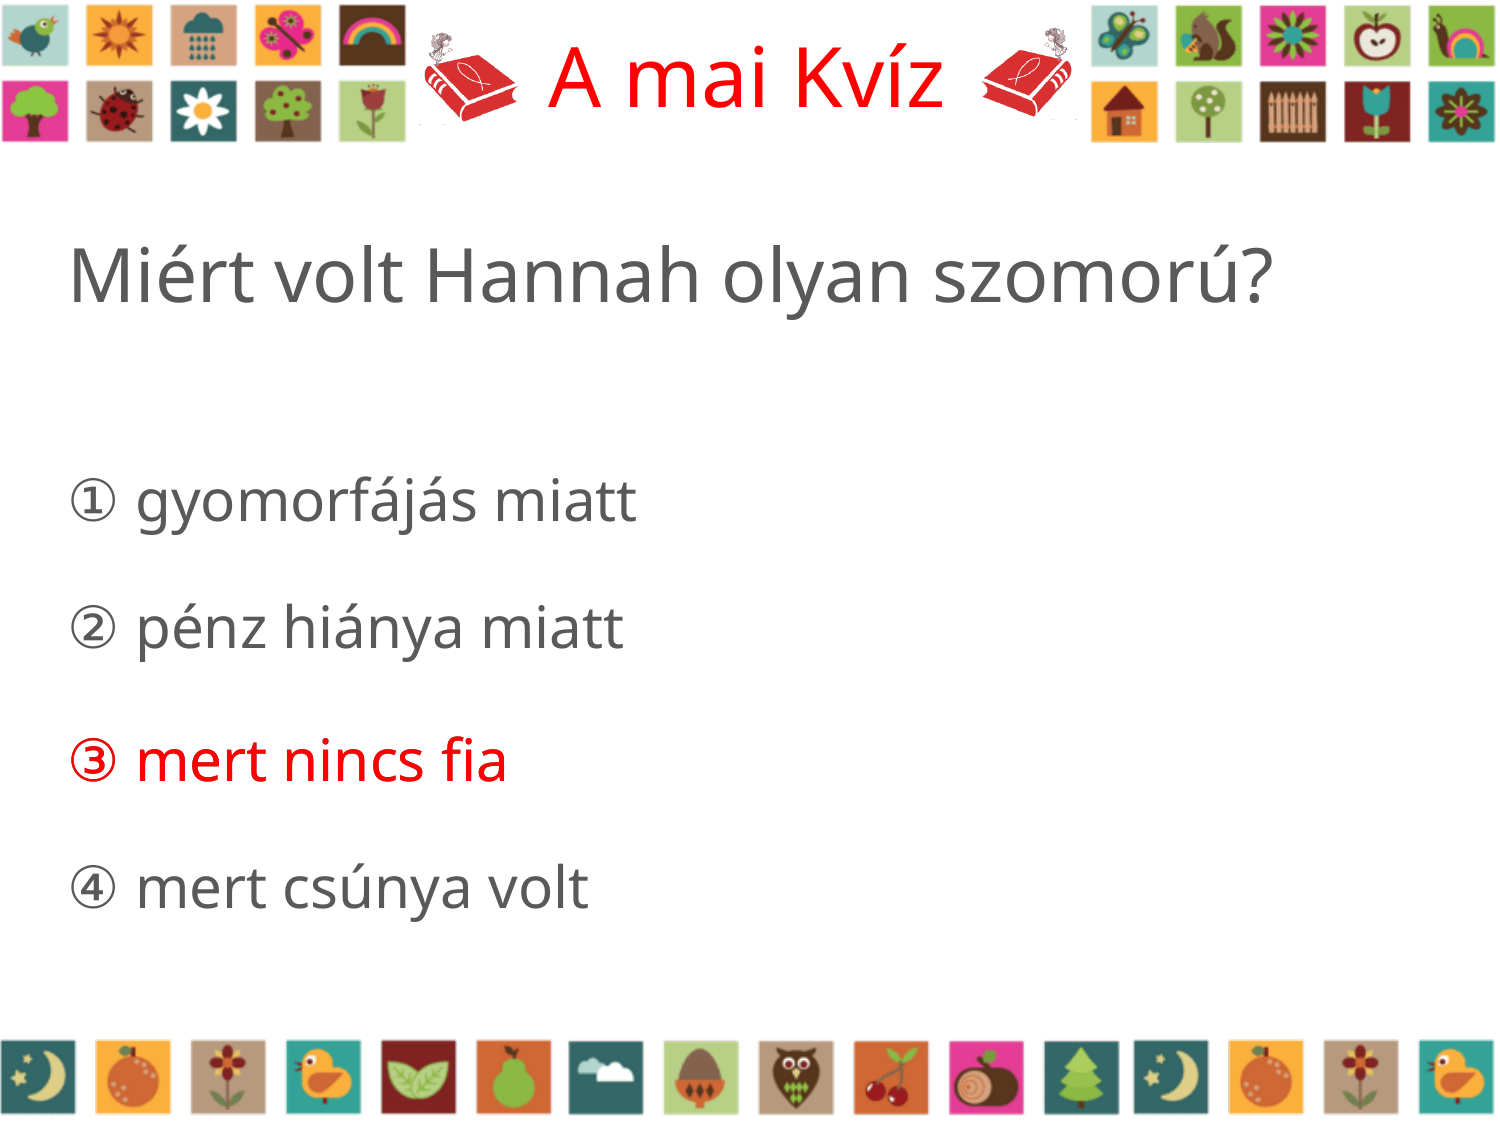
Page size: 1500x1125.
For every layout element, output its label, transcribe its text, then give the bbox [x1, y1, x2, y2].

text_box ④ mert csúnya volt [53, 842, 1483, 928]
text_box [0, 1028, 1500, 1118]
text_box ② pénz hiánya miatt [53, 582, 1436, 668]
text_box Miért volt Hannah olyan szomorú? [53, 219, 1436, 325]
picture [950, 3, 1500, 150]
text_box ① gyomorfájás miatt [53, 456, 1436, 541]
text_box A mai Kvíz [547, 16, 1078, 131]
text_box ③ mert nincs fia [53, 716, 1483, 801]
picture [0, 3, 550, 150]
